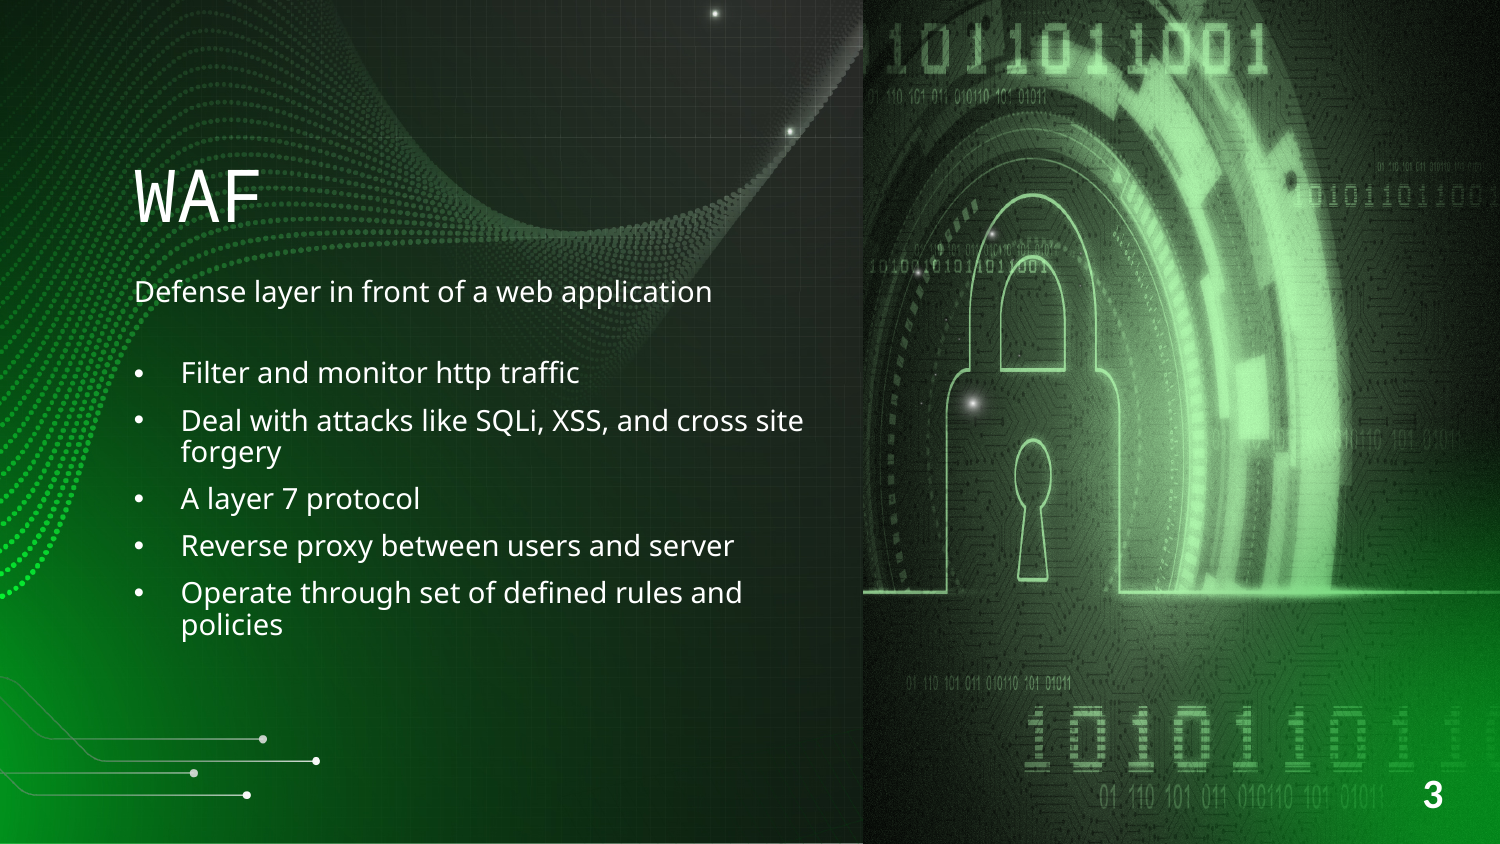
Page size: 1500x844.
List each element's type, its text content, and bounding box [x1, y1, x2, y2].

title WAF [118, 90, 679, 308]
picture [0, 0, 1500, 844]
list Defense layer in front of a web application Filter and monitor http traffic Deal with attacks like SQLi, XSS, and cross site forgery A layer 7 protocol Reverse proxy between users and server Operate through set of defined rules and policies [118, 259, 840, 754]
